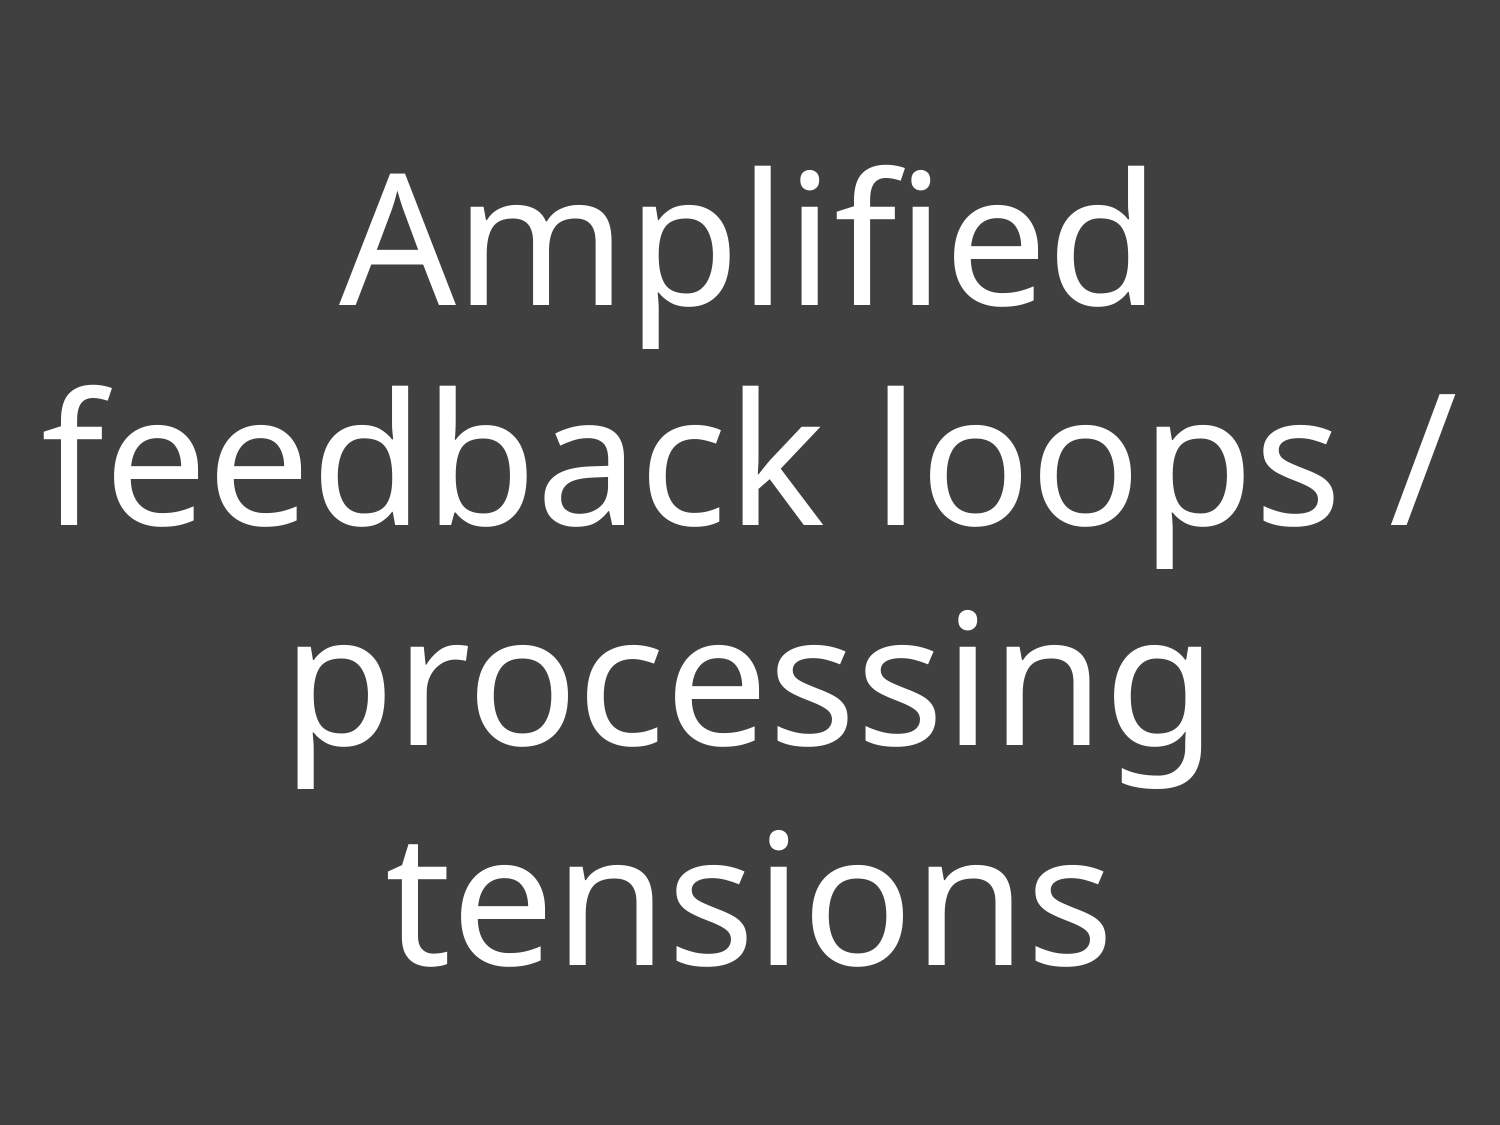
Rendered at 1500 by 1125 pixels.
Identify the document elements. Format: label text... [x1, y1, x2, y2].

text_box Amplified feedback loops / processing tensions [0, 0, 1500, 1125]
